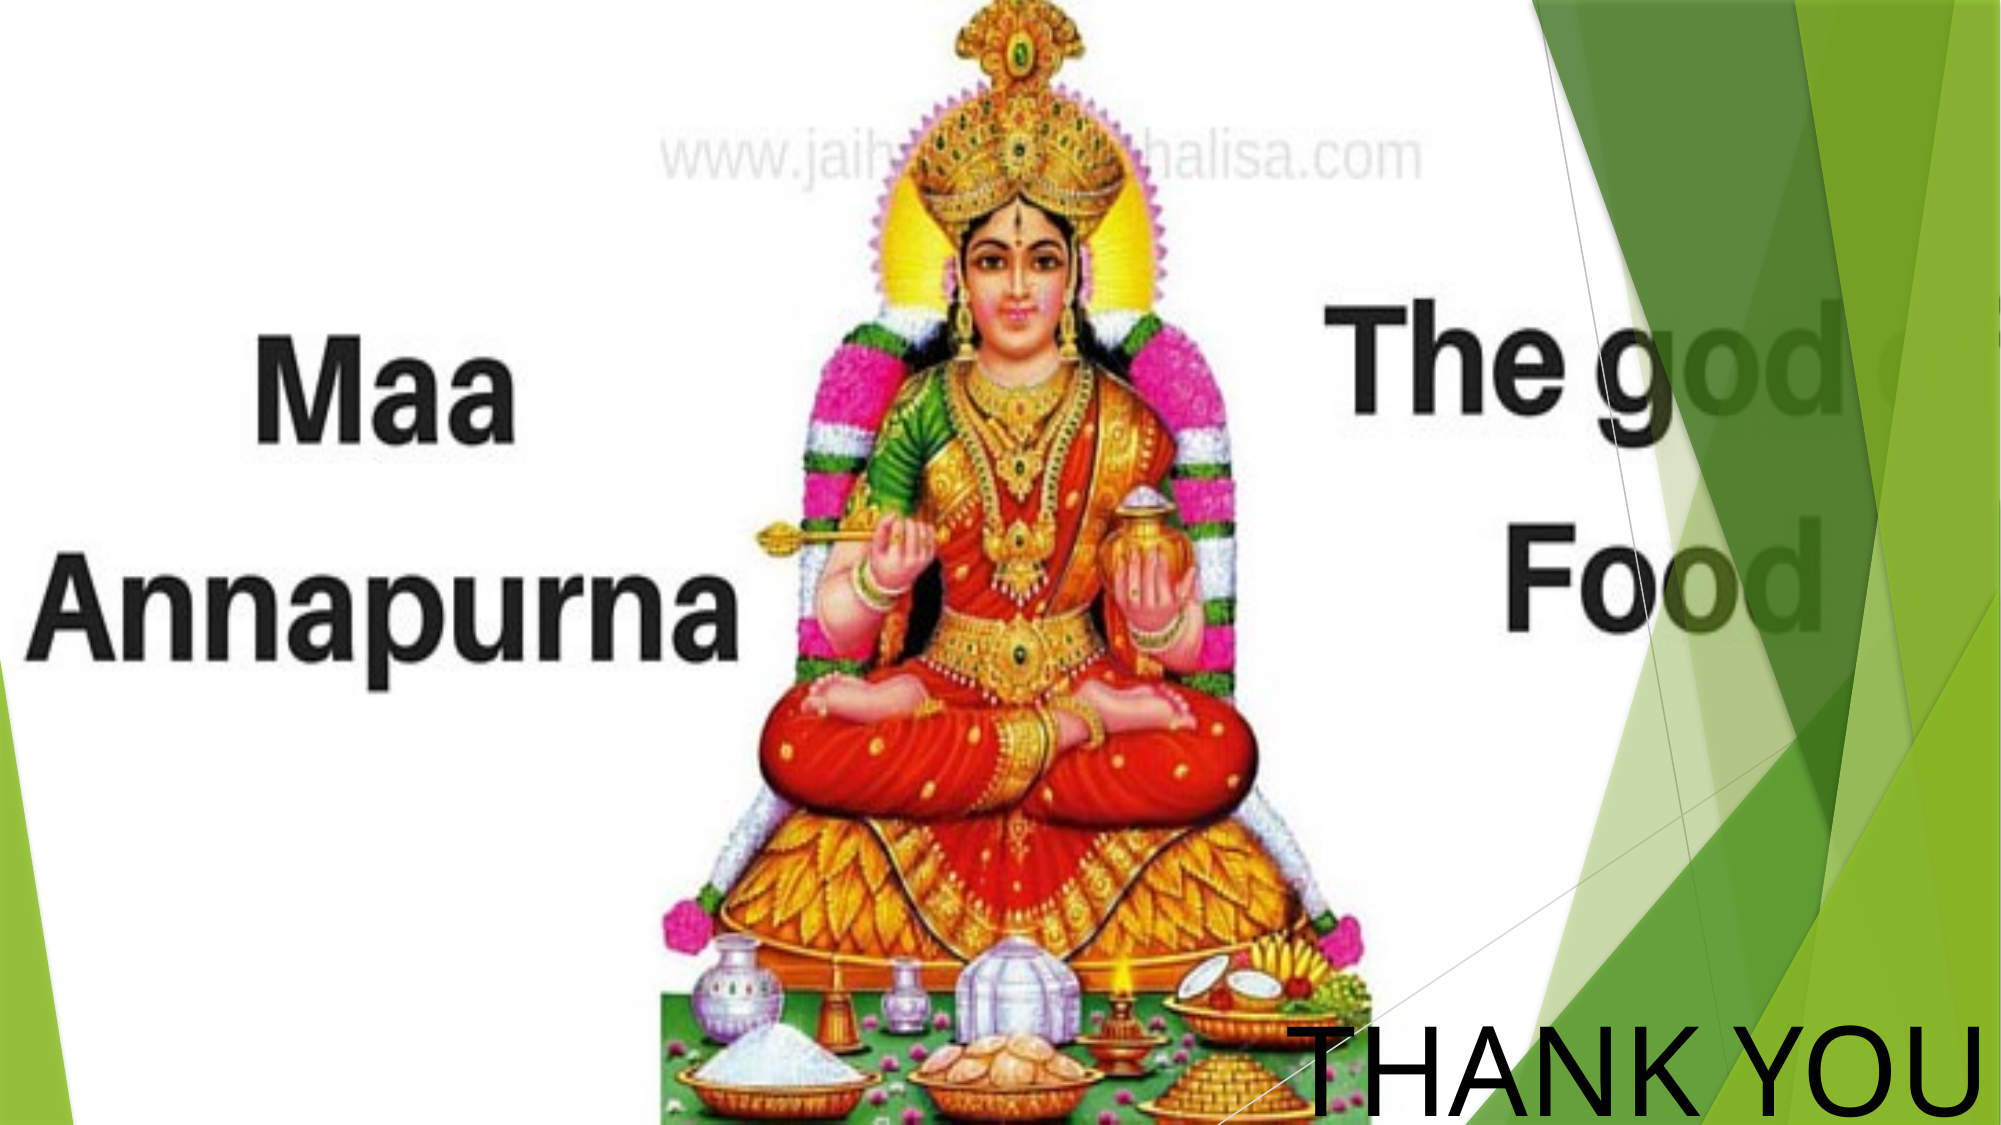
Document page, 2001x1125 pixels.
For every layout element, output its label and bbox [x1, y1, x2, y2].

picture [0, 0, 1650, 1125]
picture [1547, 46, 1674, 635]
text_box [638, 982, 2000, 1125]
picture [1436, 888, 1576, 982]
